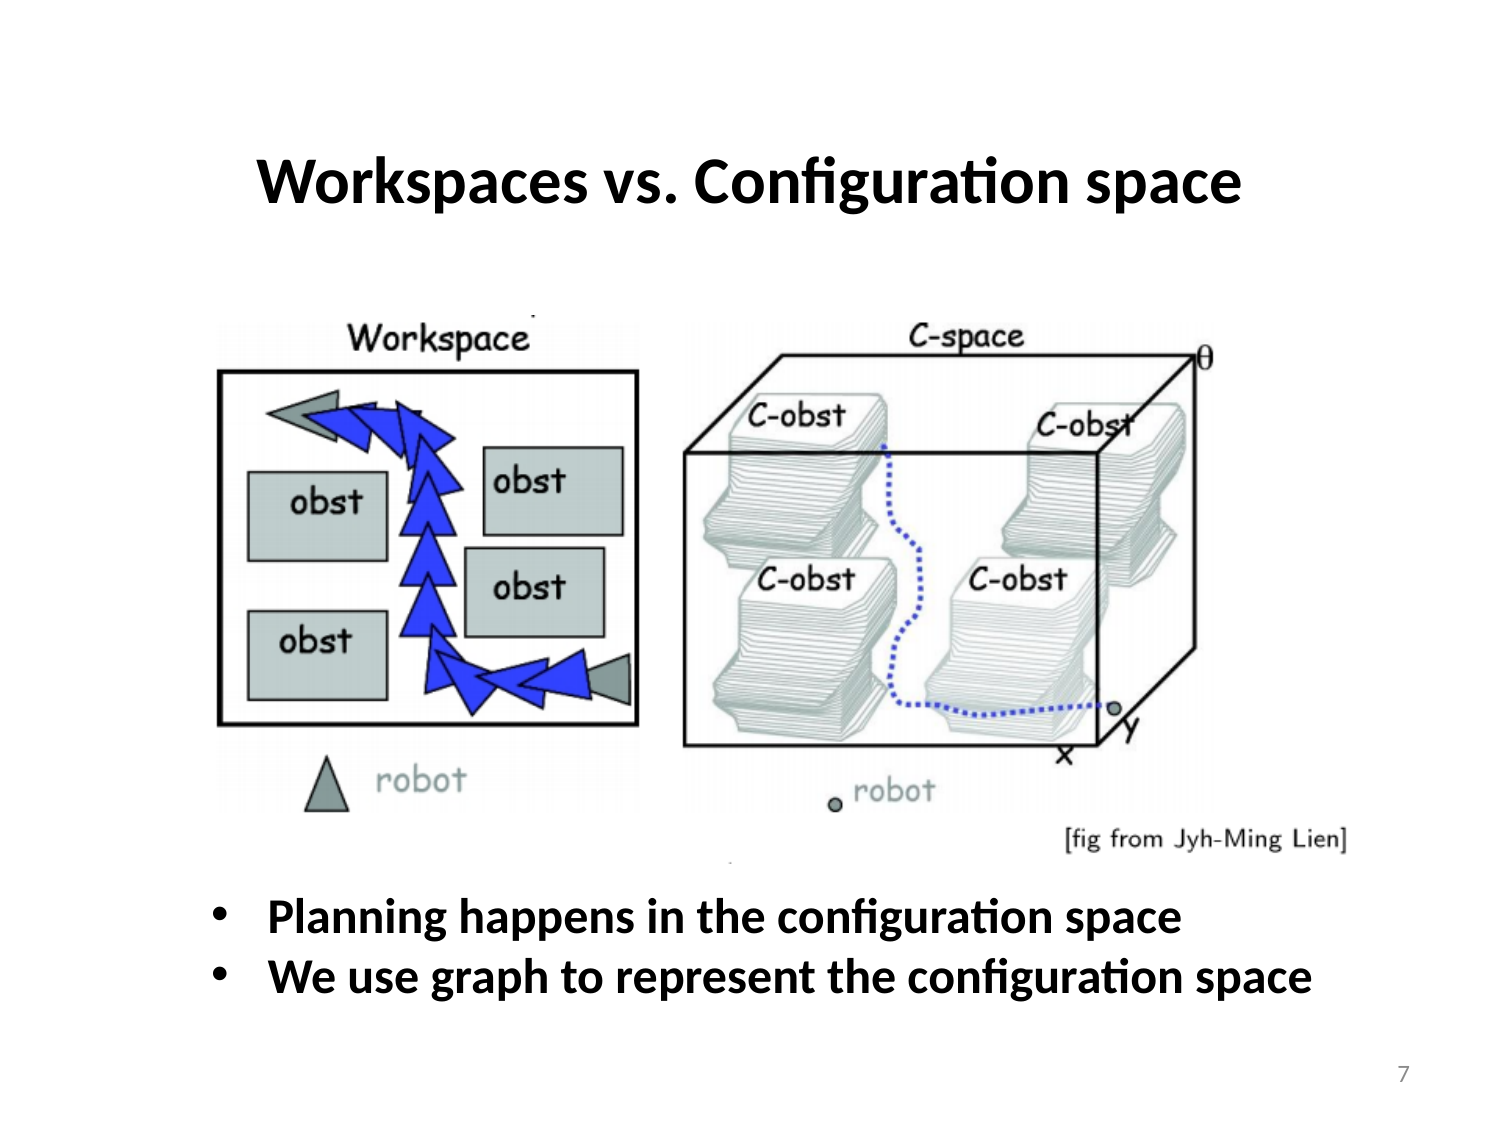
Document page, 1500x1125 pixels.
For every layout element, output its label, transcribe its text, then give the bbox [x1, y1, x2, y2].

picture [200, 315, 1354, 864]
text_box <number> [1074, 1042, 1425, 1103]
text_box Planning happens in the configuration space We use graph to represent the configuration space [121, 875, 1379, 1011]
text_box Workspaces vs. Configuration space [75, 129, 1425, 872]
